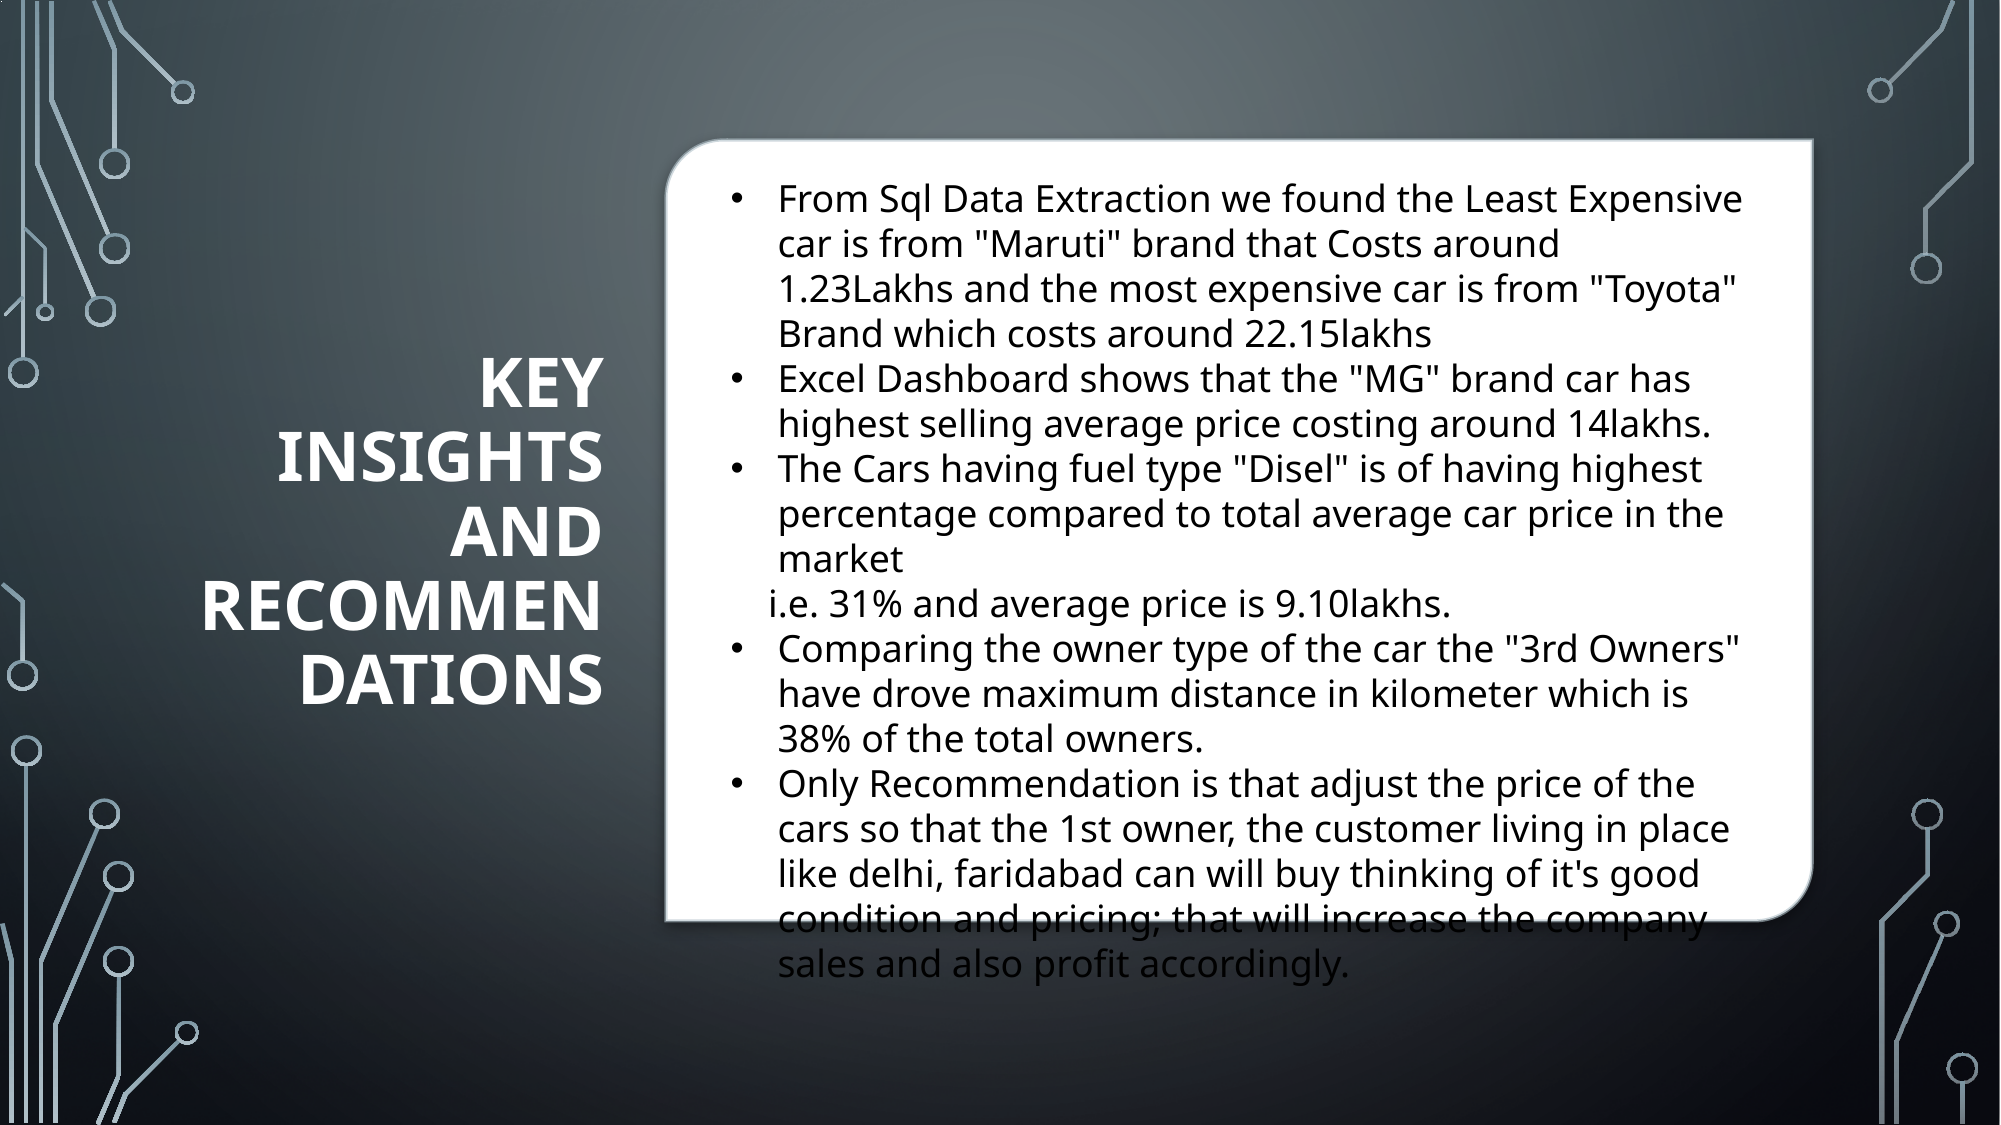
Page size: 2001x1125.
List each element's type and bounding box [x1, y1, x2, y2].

text_box [0, 0, 201, 1125]
text_box [1866, 0, 1978, 1124]
picture [201, 0, 2000, 1125]
